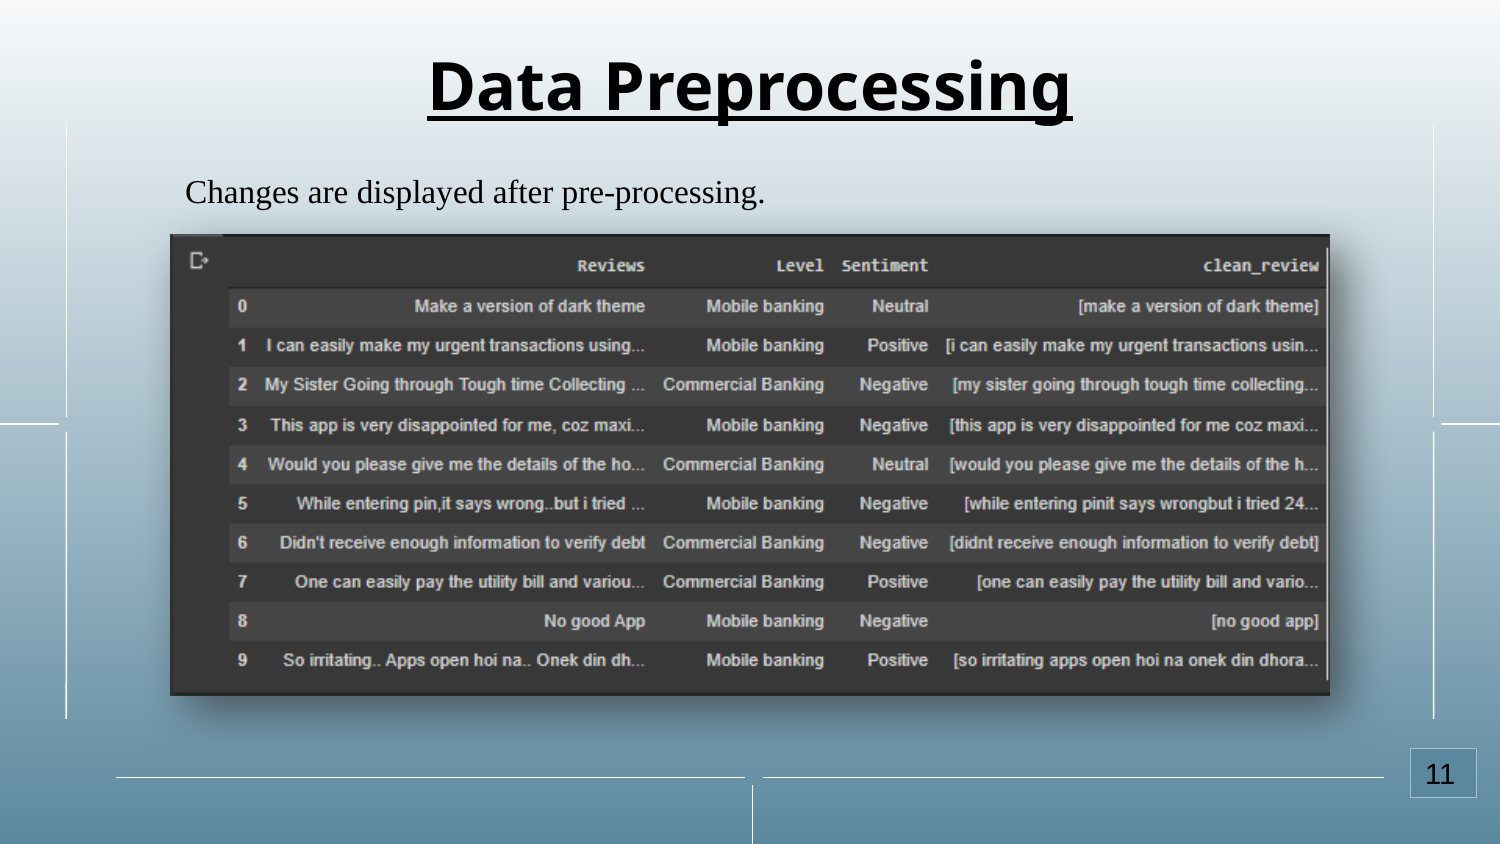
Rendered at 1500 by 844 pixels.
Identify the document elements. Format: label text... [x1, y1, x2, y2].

text_box 11 [1410, 748, 1477, 798]
picture [169, 234, 1331, 697]
text_box Changes are displayed after pre-processing. [170, 163, 1106, 218]
text_box Data Preprocessing [116, 43, 1383, 164]
